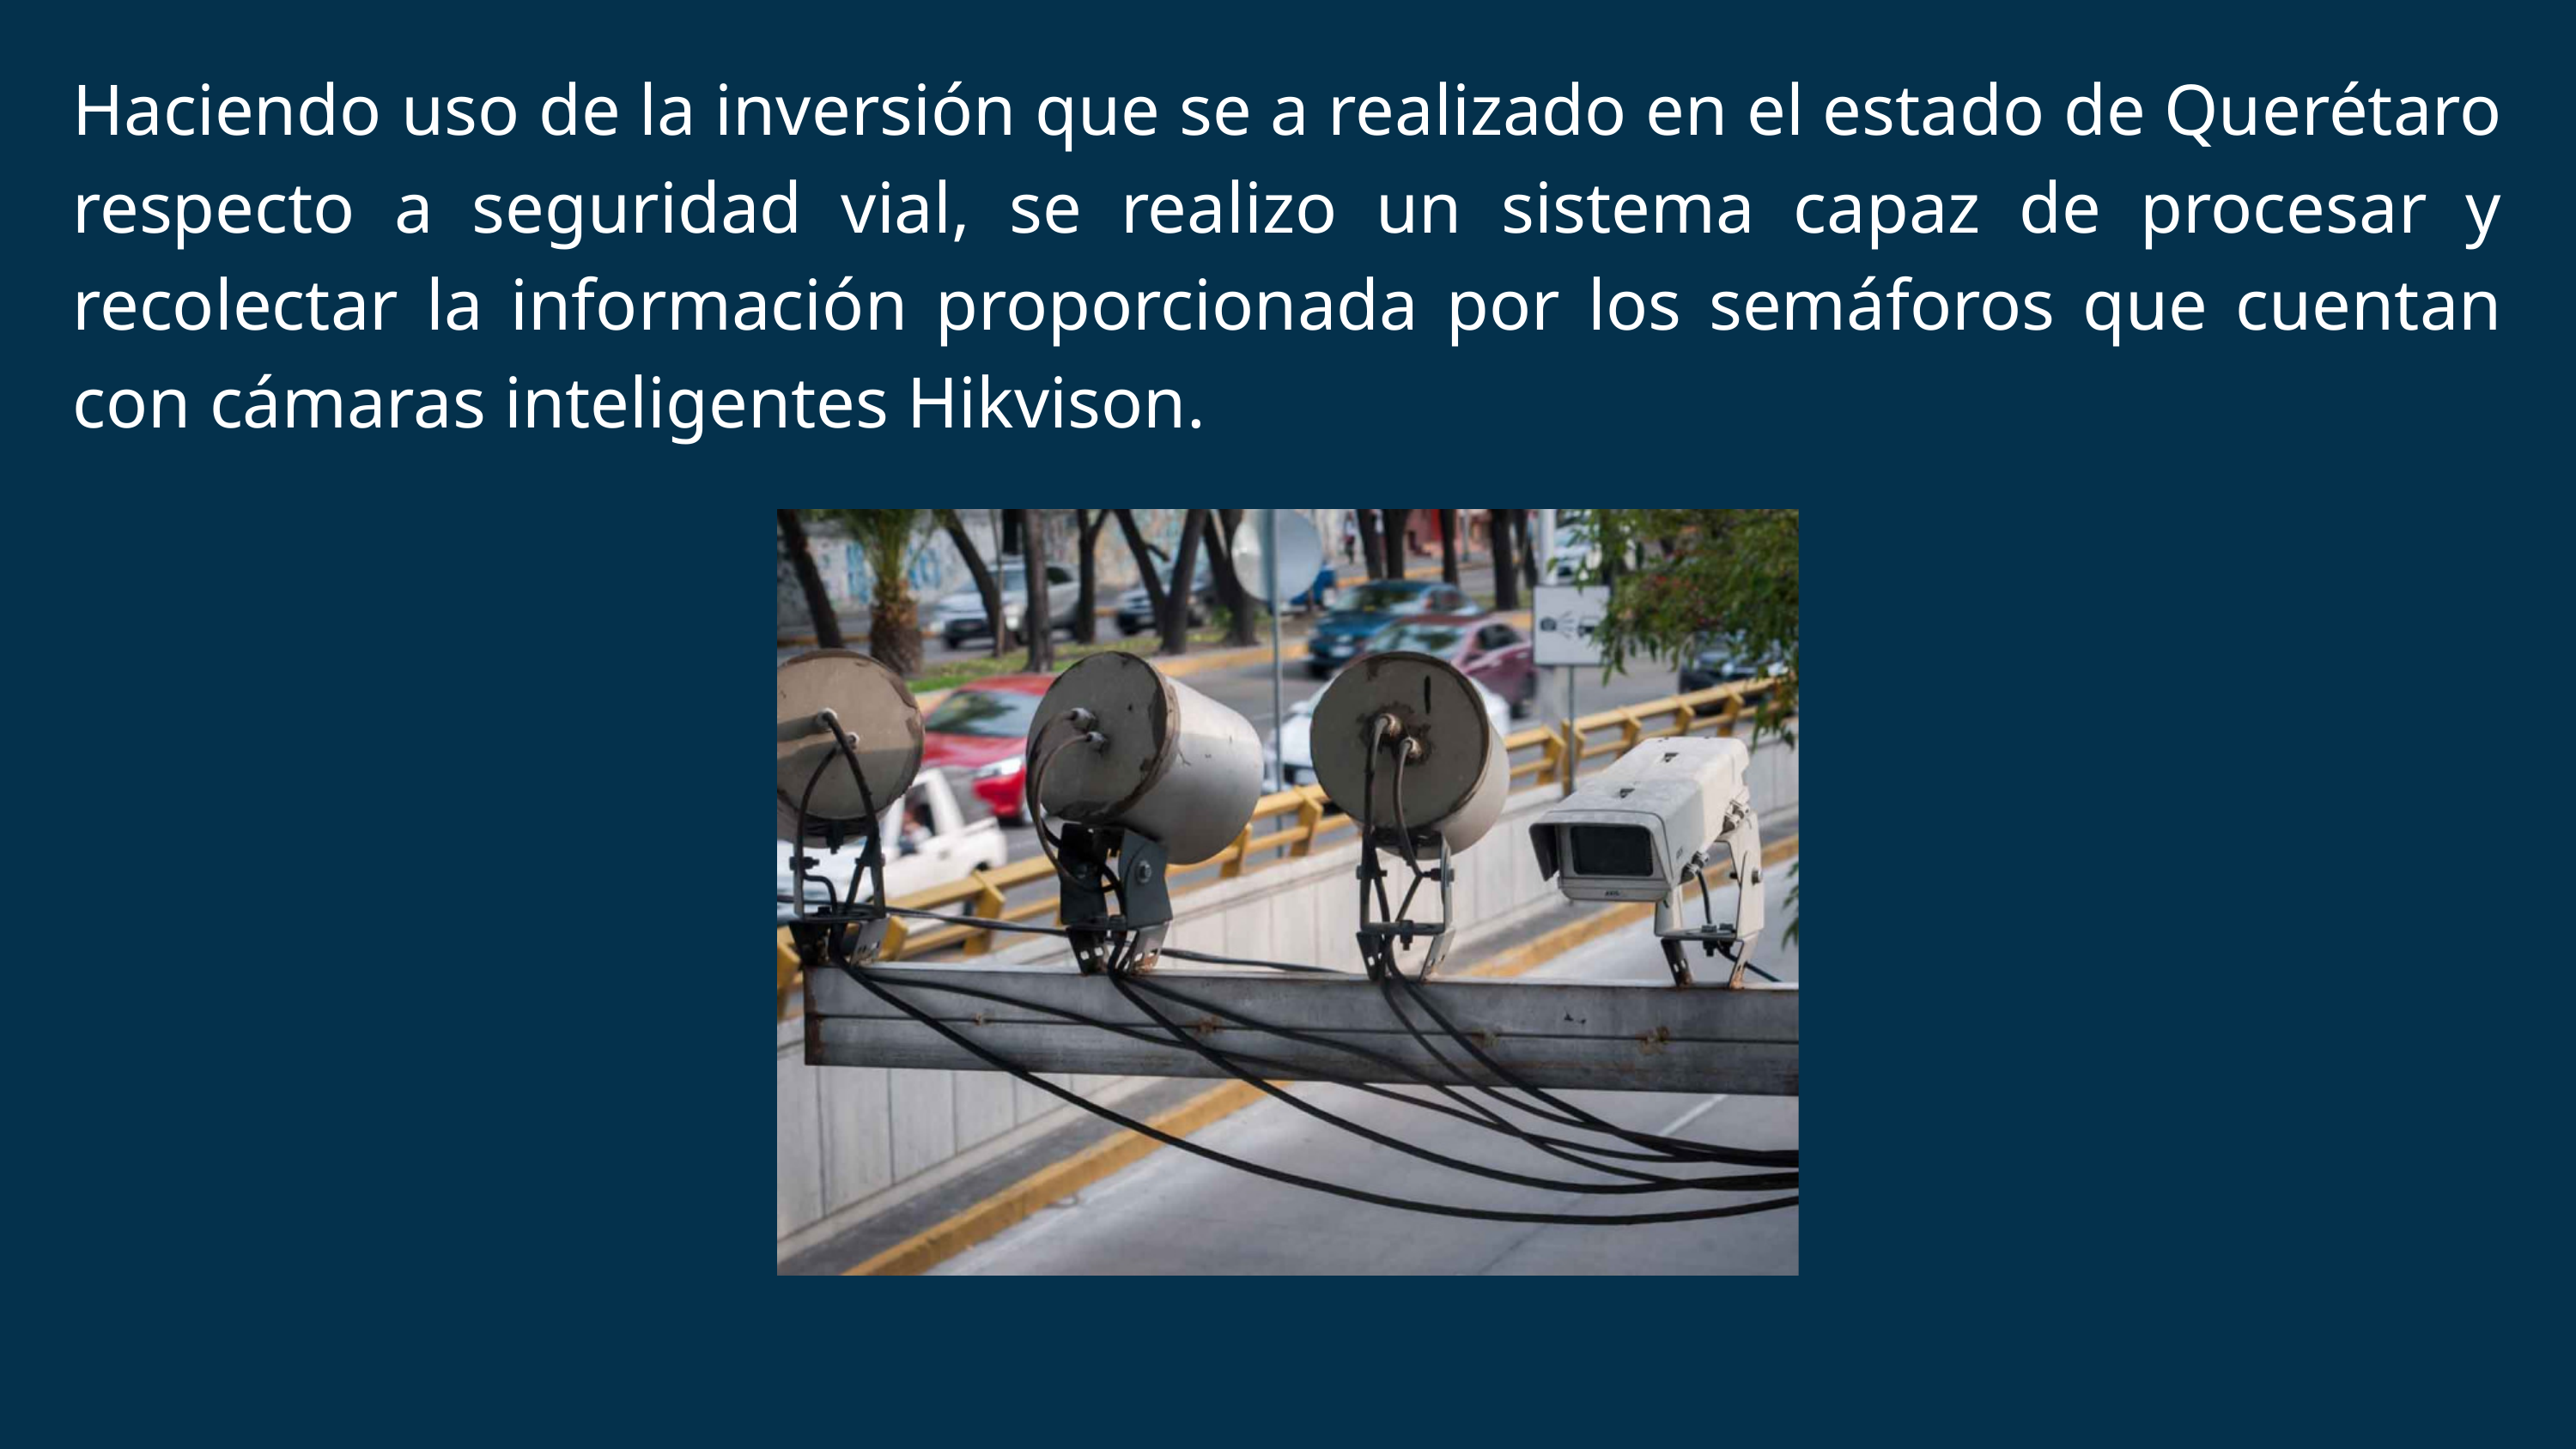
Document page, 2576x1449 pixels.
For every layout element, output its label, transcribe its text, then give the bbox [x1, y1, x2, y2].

text_box [777, 509, 1799, 1276]
text_box Haciendo uso de la inversión que se a realizado en el estado de Querétaro respecto a seguridad vial, se realizo un sistema capaz de procesar y recolectar la información proporcionada por los semáforos que cuentan con cámaras inteligentes Hikvison. [72, 51, 2504, 442]
